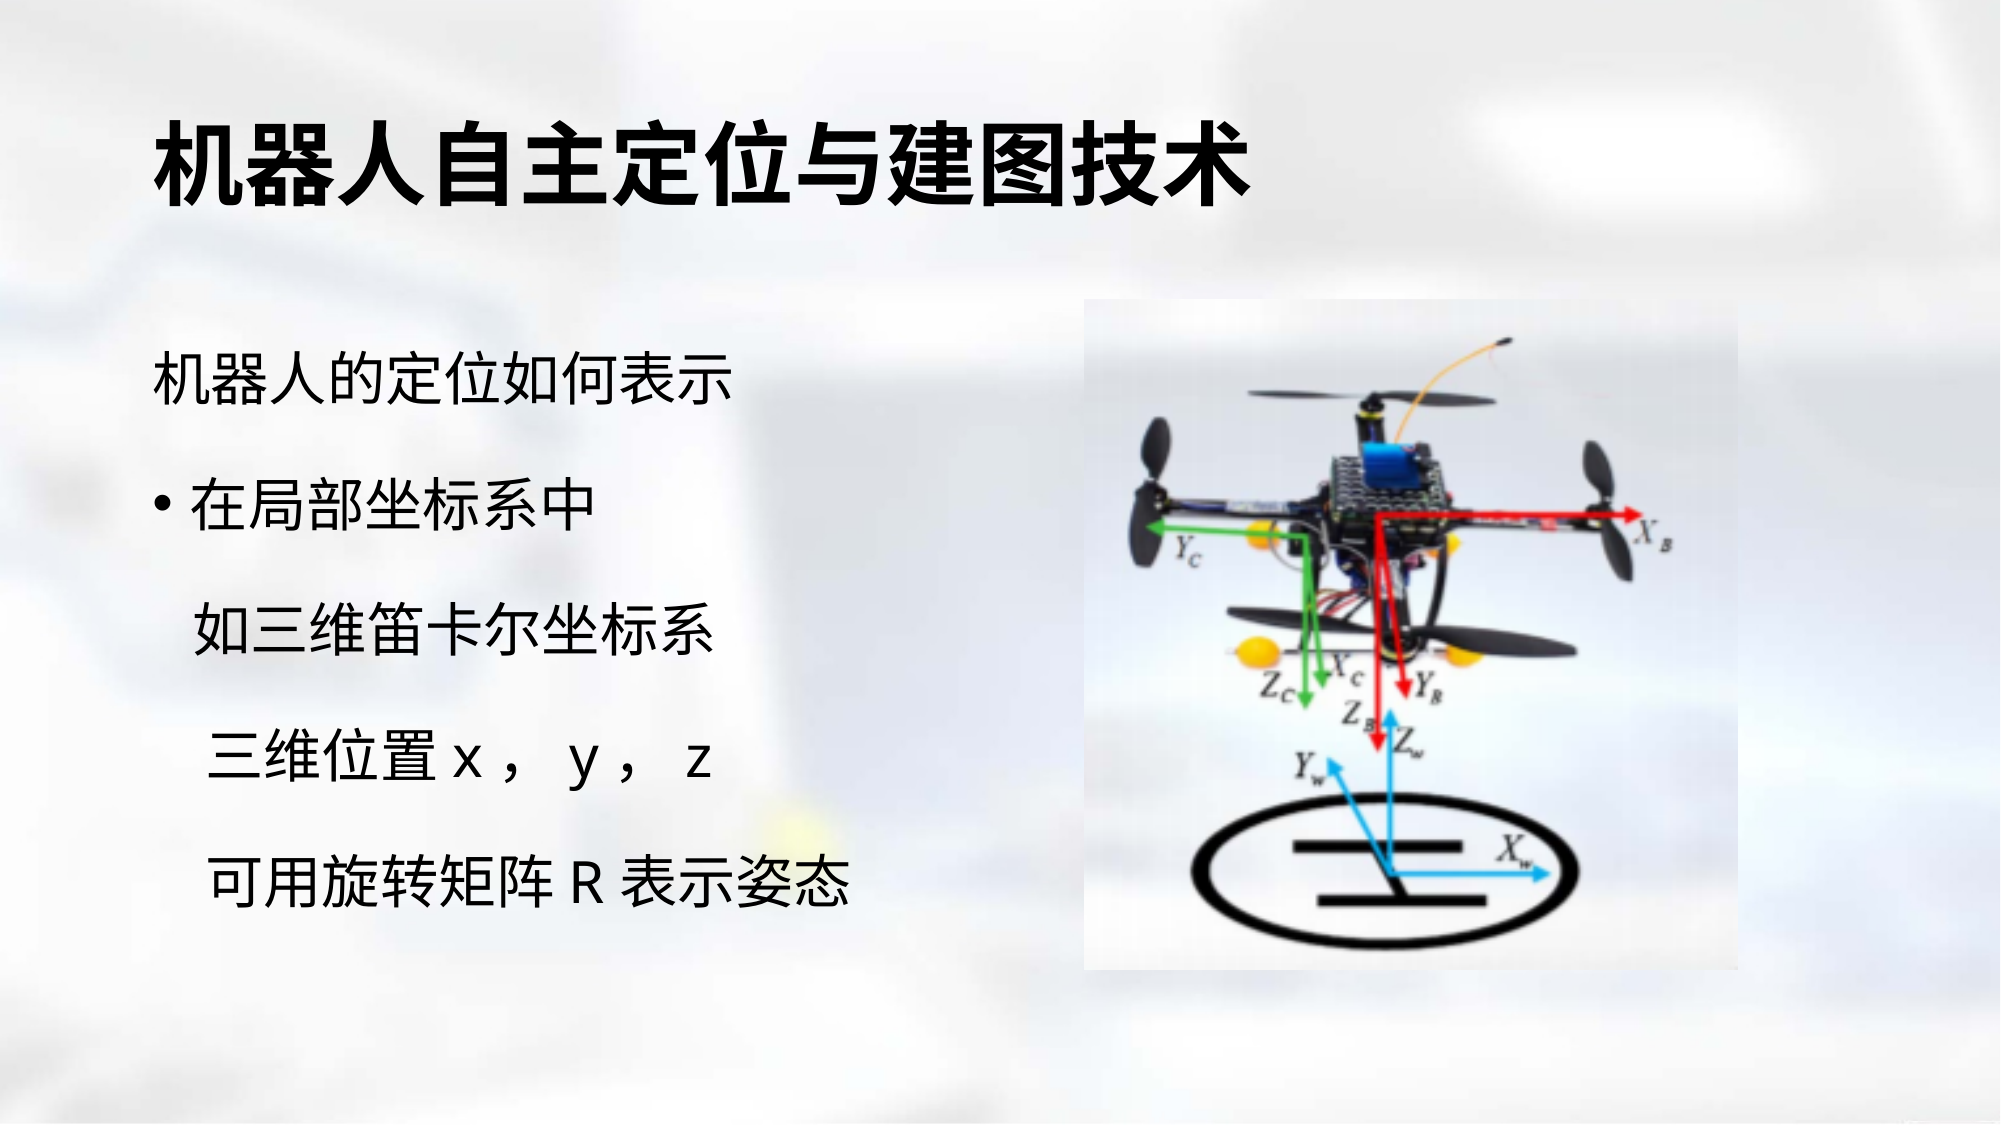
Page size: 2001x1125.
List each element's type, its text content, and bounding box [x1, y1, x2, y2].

picture [0, 0, 2001, 1125]
list 机器人的定位如何表示 在局部坐标系中 如三维笛卡尔坐标系 三维位置x，y，z 可用旋转矩阵R表示姿态 [137, 299, 988, 1014]
title 机器人自主定位与建图技术 [137, 59, 1863, 278]
